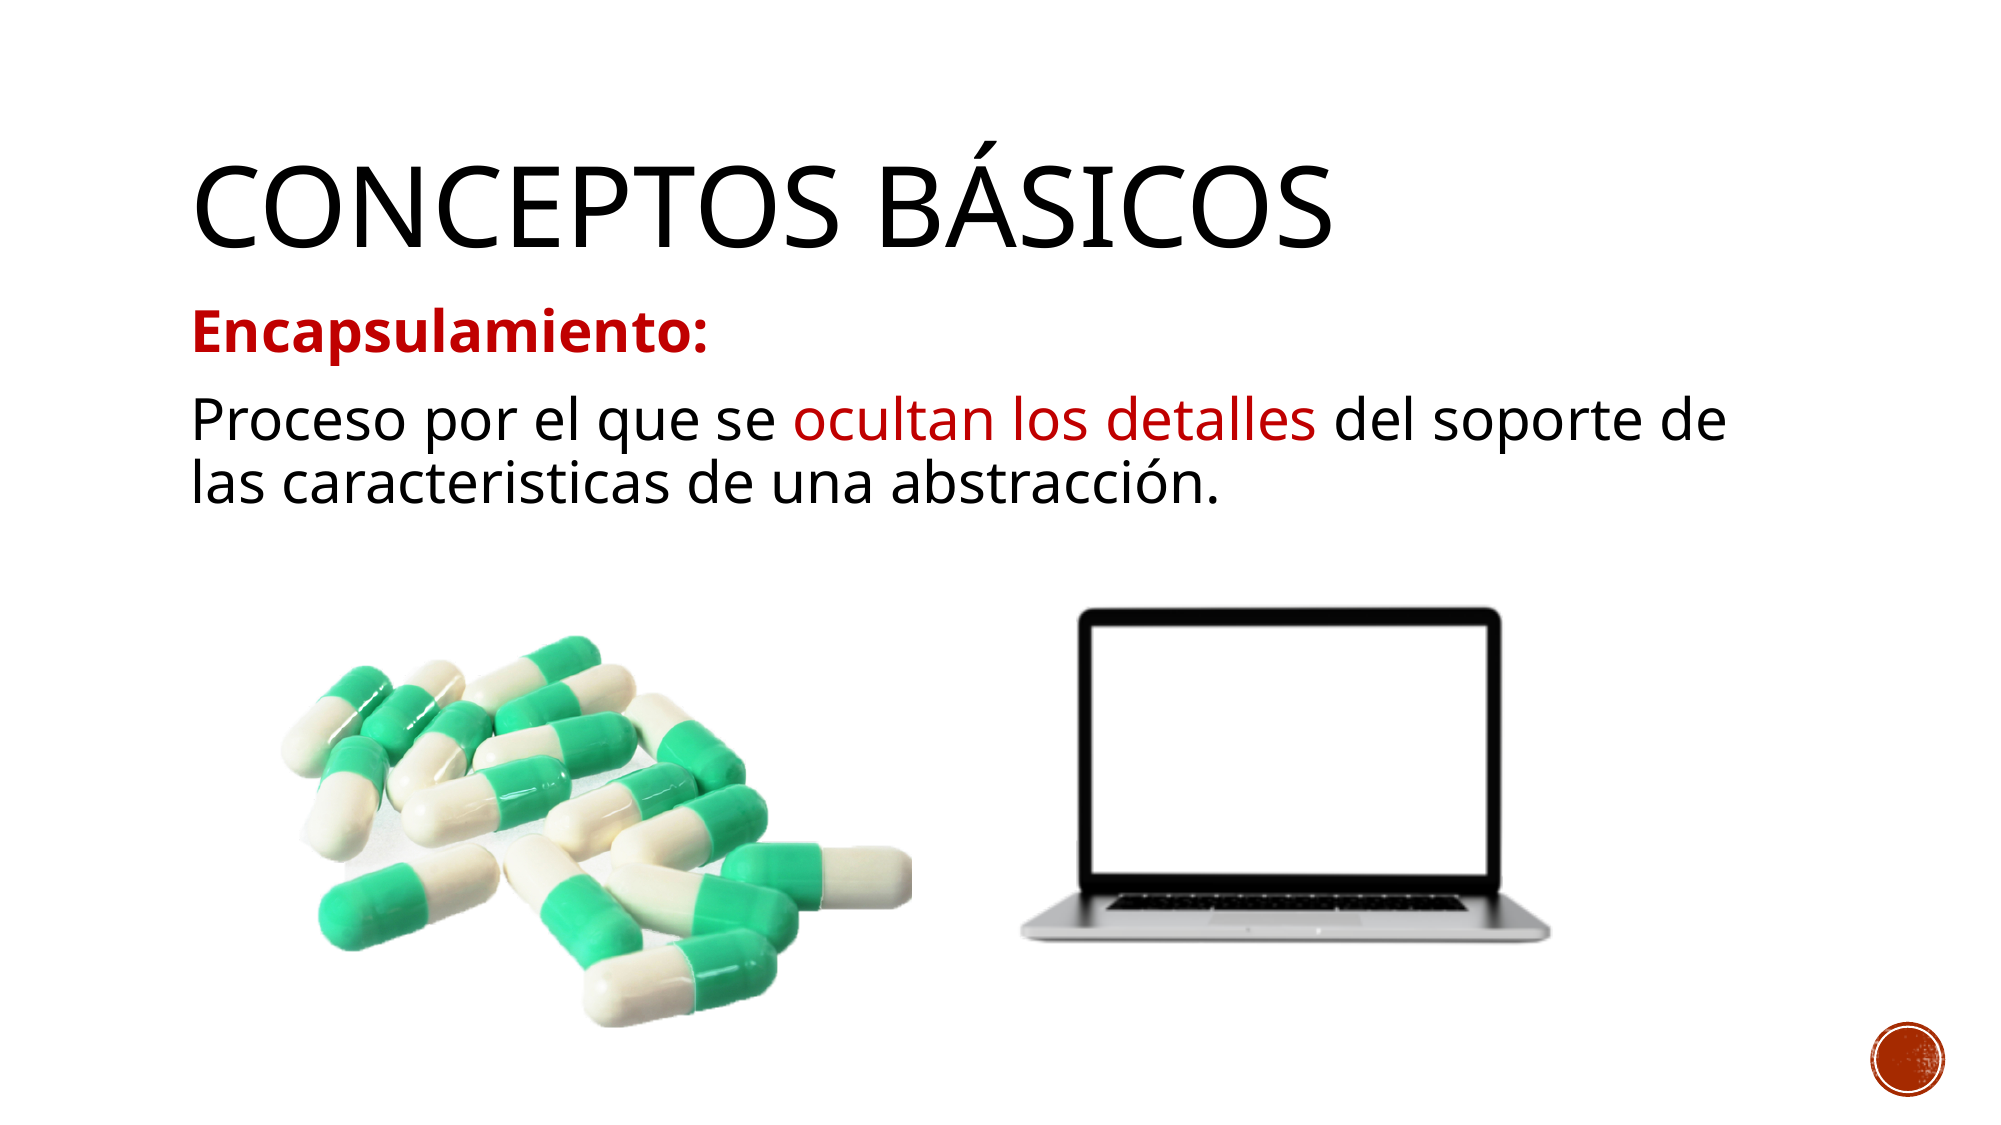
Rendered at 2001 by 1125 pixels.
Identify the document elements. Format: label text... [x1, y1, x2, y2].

title Conceptos Básicos [175, 79, 1826, 294]
picture [279, 634, 912, 1028]
list Encapsulamiento: Proceso por el que se ocultan los detalles del soporte de las caracteristicas de una abstracción. [175, 294, 1826, 559]
picture [975, 566, 1603, 983]
